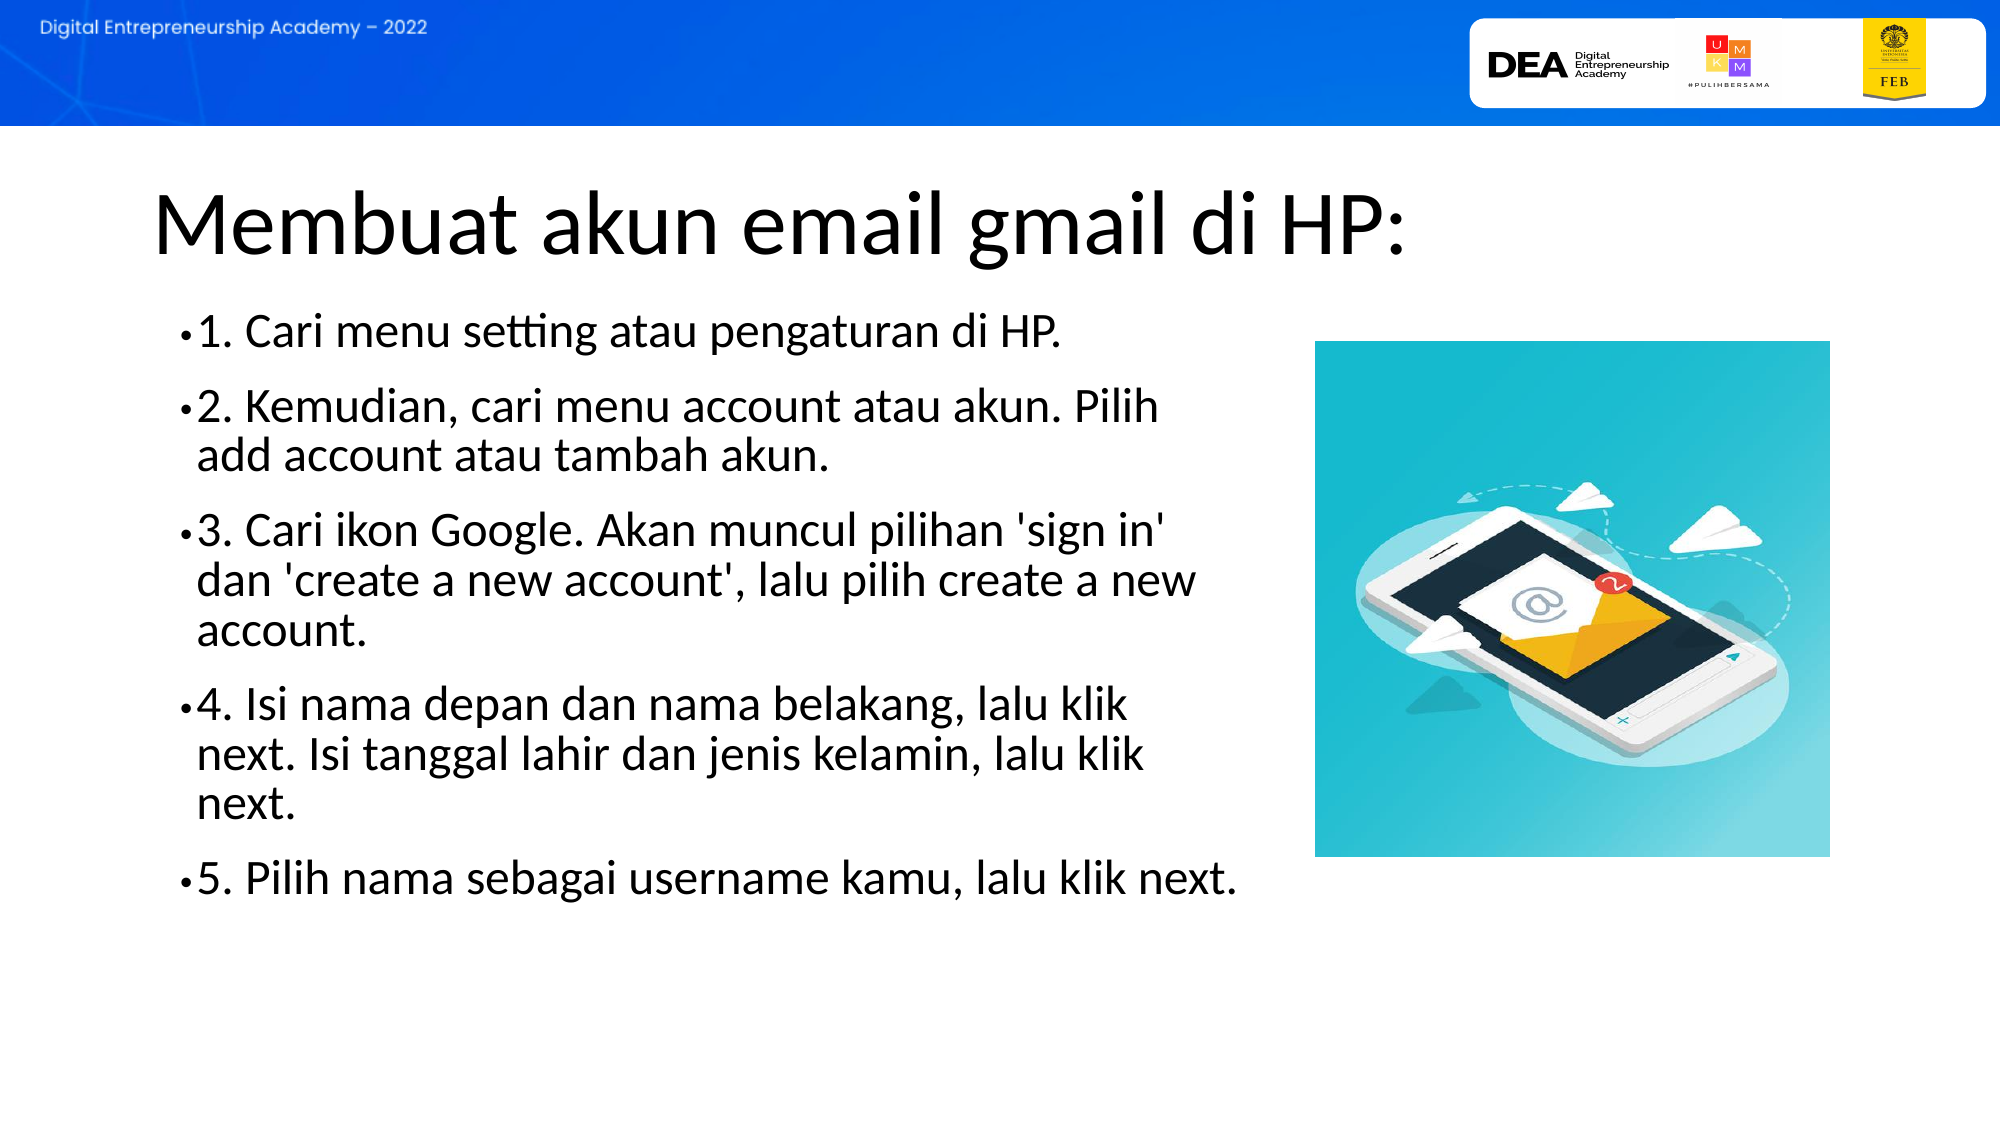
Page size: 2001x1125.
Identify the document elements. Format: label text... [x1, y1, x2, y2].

picture [1315, 341, 1831, 857]
title Membuat akun email gmail di HP: [137, 159, 1863, 278]
picture [0, 0, 2000, 126]
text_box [1451, 10, 1987, 115]
list 1. Cari menu setting atau pengaturan di HP. 2. Kemudian, cari menu account atau akun. Pilih add account atau tambah akun. 3. Cari ikon Google. Akan muncul pilihan 'sign in' dan 'create a new account', lalu pilih create a new account. 4. Isi nama depan dan nama belakang, lalu klik next. Isi tanggal lahir dan jenis kelamin, lalu klik next. 5. Pilih nama sebagai username kamu, lalu klik next. [180, 302, 1239, 963]
